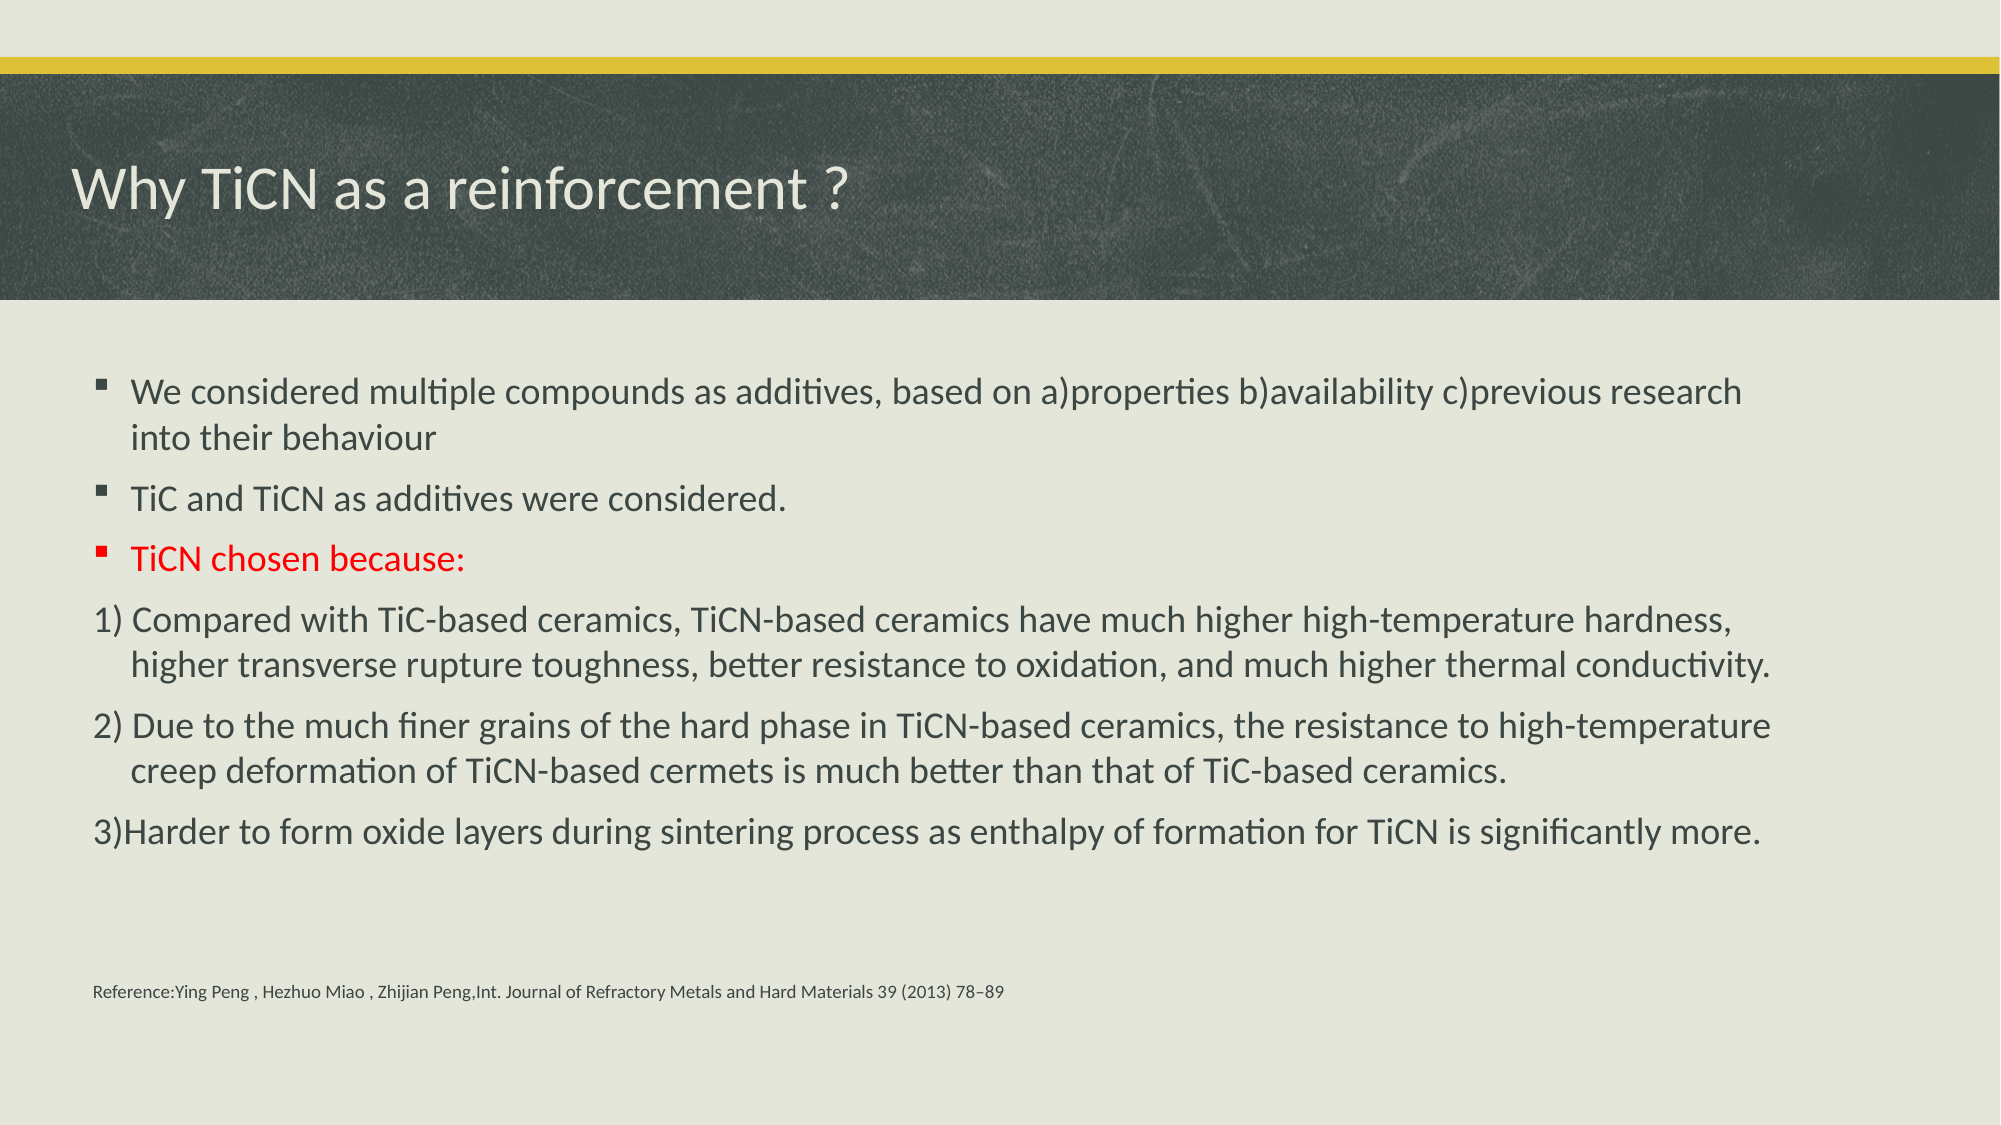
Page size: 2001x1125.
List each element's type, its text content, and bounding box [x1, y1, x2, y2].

picture [0, 74, 2000, 300]
title Why TiCN as a reinforcement ? [56, 76, 1790, 300]
list We considered multiple compounds as additives, based on a)properties b)availability c)previous research into their behaviour TiC and TiCN as additives were considered. TiCN chosen because: 1) Compared with TiC-based ceramics, TiCN-based ceramics have much higher high-temperature hardness, higher transverse rupture toughness, better resistance to oxidation, and much higher thermal conductivity. 2) Due to the much finer grains of the hard phase in TiCN-based ceramics, the resistance to high-temperature creep deformation of TiCN-based cermets is much better than that of TiC-based ceramics. 3)Harder to form oxide layers during sintering process as enthalpy of formation for TiCN is significantly more. Reference:Ying Peng , Hezhuo Miao , Zhijian Peng,Int. Journal of Refractory Metals and Hard Materials 39 (2013) 78–89 [77, 359, 1790, 1055]
